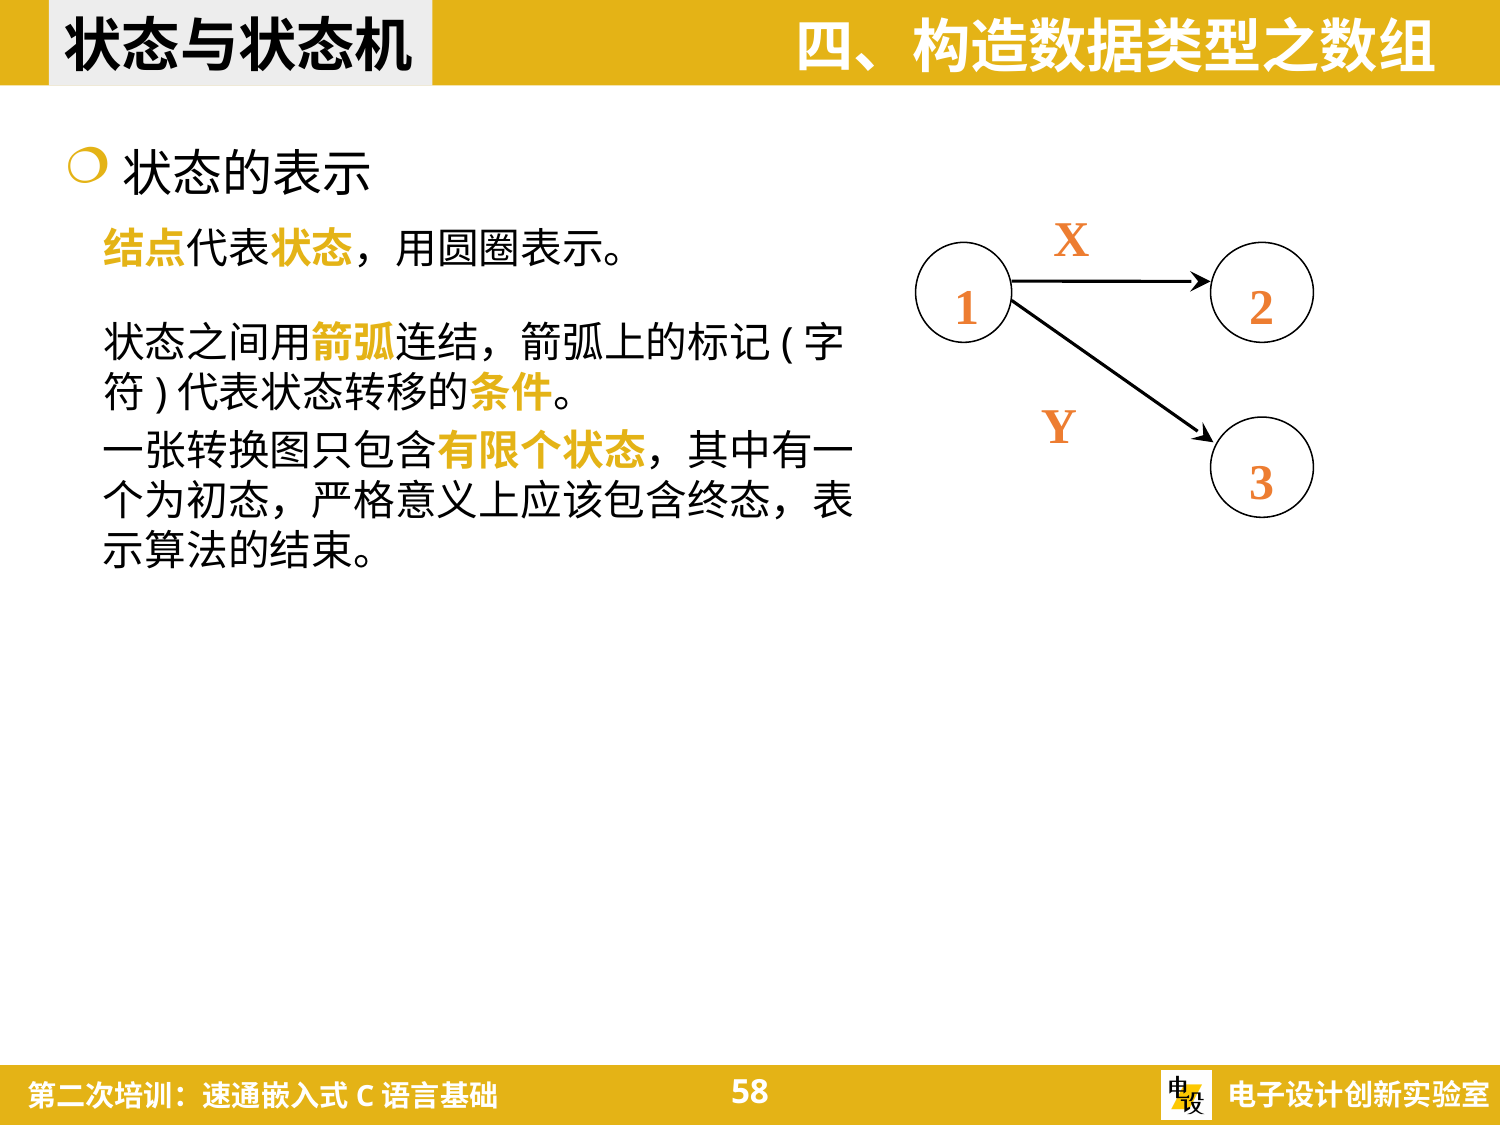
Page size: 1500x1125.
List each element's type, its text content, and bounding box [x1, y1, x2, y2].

text_box 状态之间用箭弧连结，箭弧上的标记(字符)代表状态转移的条件。 [88, 308, 869, 416]
slide_number 58 [657, 1063, 843, 1124]
text_box 结点代表状态，用圆圈表示。 [88, 214, 1011, 280]
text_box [915, 242, 1314, 518]
list 四、构造数据类型之数组 [657, 9, 1451, 80]
text_box 一张转换图只包含有限个状态，其中有一个为初态，严格意义上应该包含终态，表示算法的结束。 [88, 416, 883, 582]
list 状态的表示 [48, 127, 1451, 214]
list 状态与状态机 [47, 0, 434, 87]
picture [1161, 1070, 1212, 1120]
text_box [1011, 192, 1214, 468]
